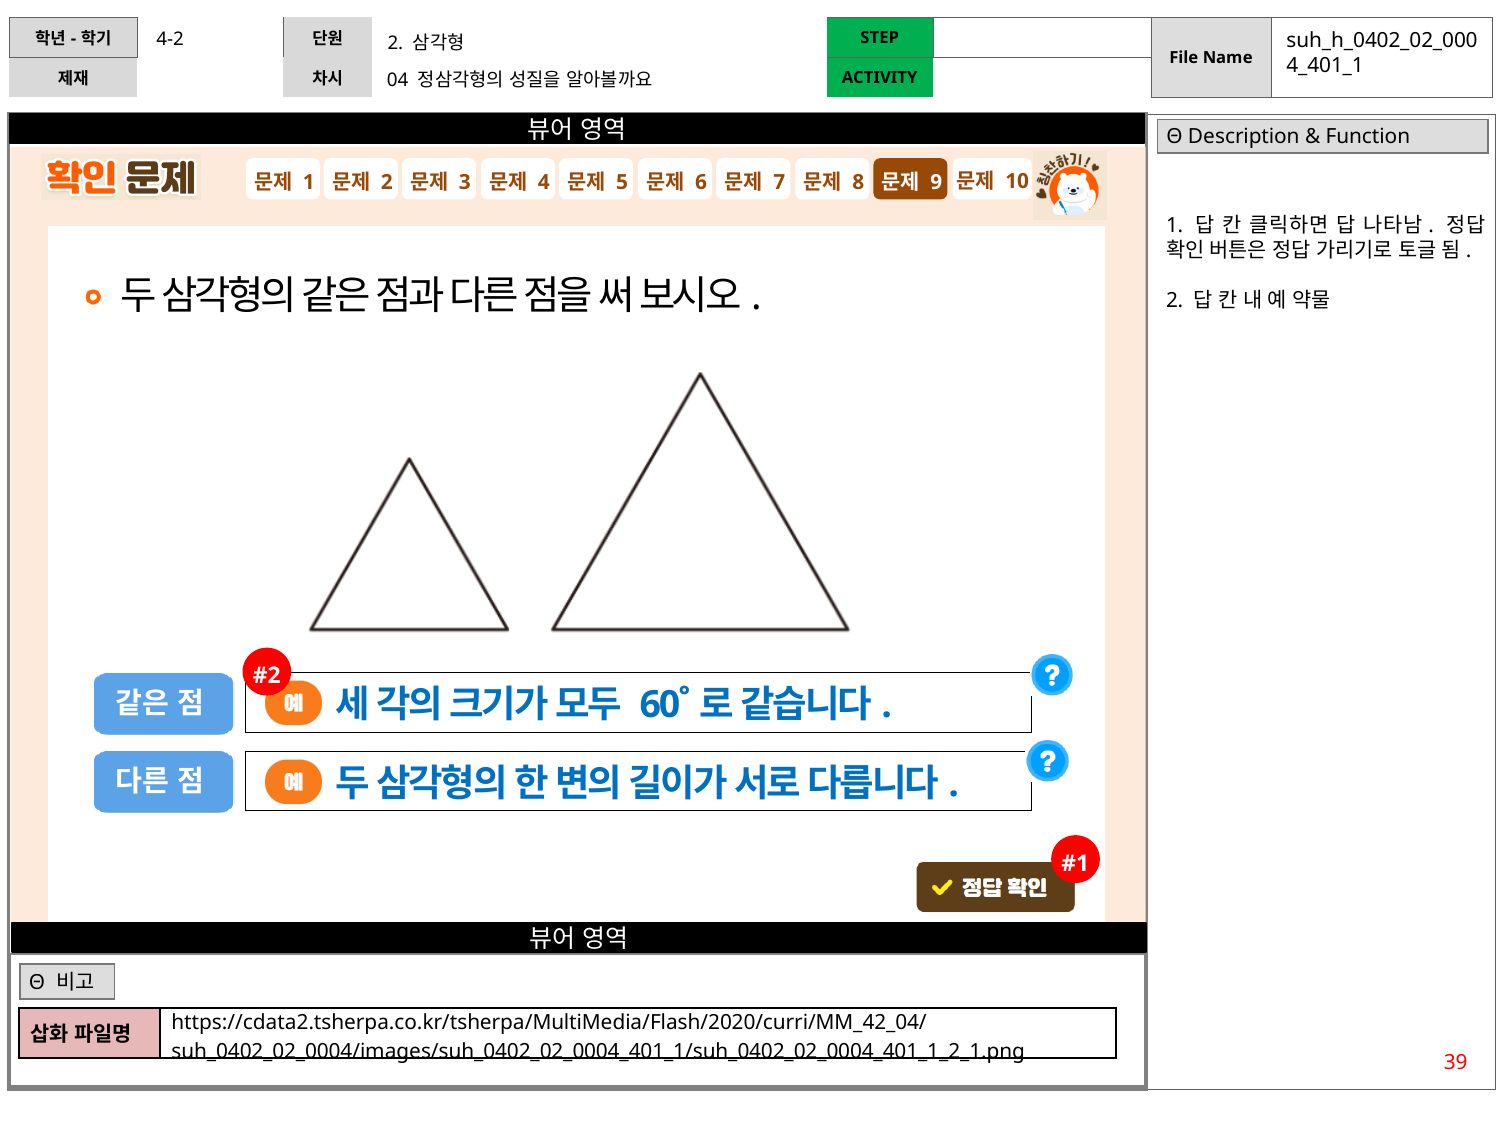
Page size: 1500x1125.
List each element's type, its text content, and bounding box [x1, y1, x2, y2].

text_box 두 삼각형의 같은 점과 다른 점을 써 보시오. [105, 263, 1109, 326]
table_header 삽화 파일명 [20, 1009, 159, 1057]
text_box #2 [240, 645, 294, 671]
text_box #1 [1049, 833, 1102, 885]
text_box suh_h_0402_02_0004_401_1 [1271, 18, 1500, 84]
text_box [250, 672, 1032, 734]
text_box 4-2 [141, 18, 284, 55]
picture [41, 154, 201, 200]
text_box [94, 750, 250, 813]
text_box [239, 147, 1052, 200]
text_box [250, 750, 1032, 813]
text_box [94, 672, 250, 735]
table_header Θ Description & Function [1158, 120, 1487, 152]
picture [1025, 739, 1069, 782]
picture [1033, 151, 1107, 220]
text_box 1. 답 칸 클릭하면 답 나타남. 정답 확인 버튼은 정답 가리기로 토글 됨. 2. 답 칸 내 예 약물 [1151, 179, 1500, 319]
table_header https://cdata2.tsherpa.co.kr/tsherpa/MultiMedia/Flash/2020/curri/MM_42_04/suh_0402_02_0004/images/suh_0402_02_0004_401_1/suh_0402_02_0004_401_1_2_1.png [161, 1009, 1115, 1057]
picture [915, 858, 1078, 913]
picture [82, 285, 103, 307]
picture [294, 355, 854, 641]
text_box 04 정삼각형의 성질을 알아볼까요 [372, 60, 821, 96]
text_box 2. 삼각형 [372, 23, 828, 48]
picture [1029, 653, 1073, 696]
